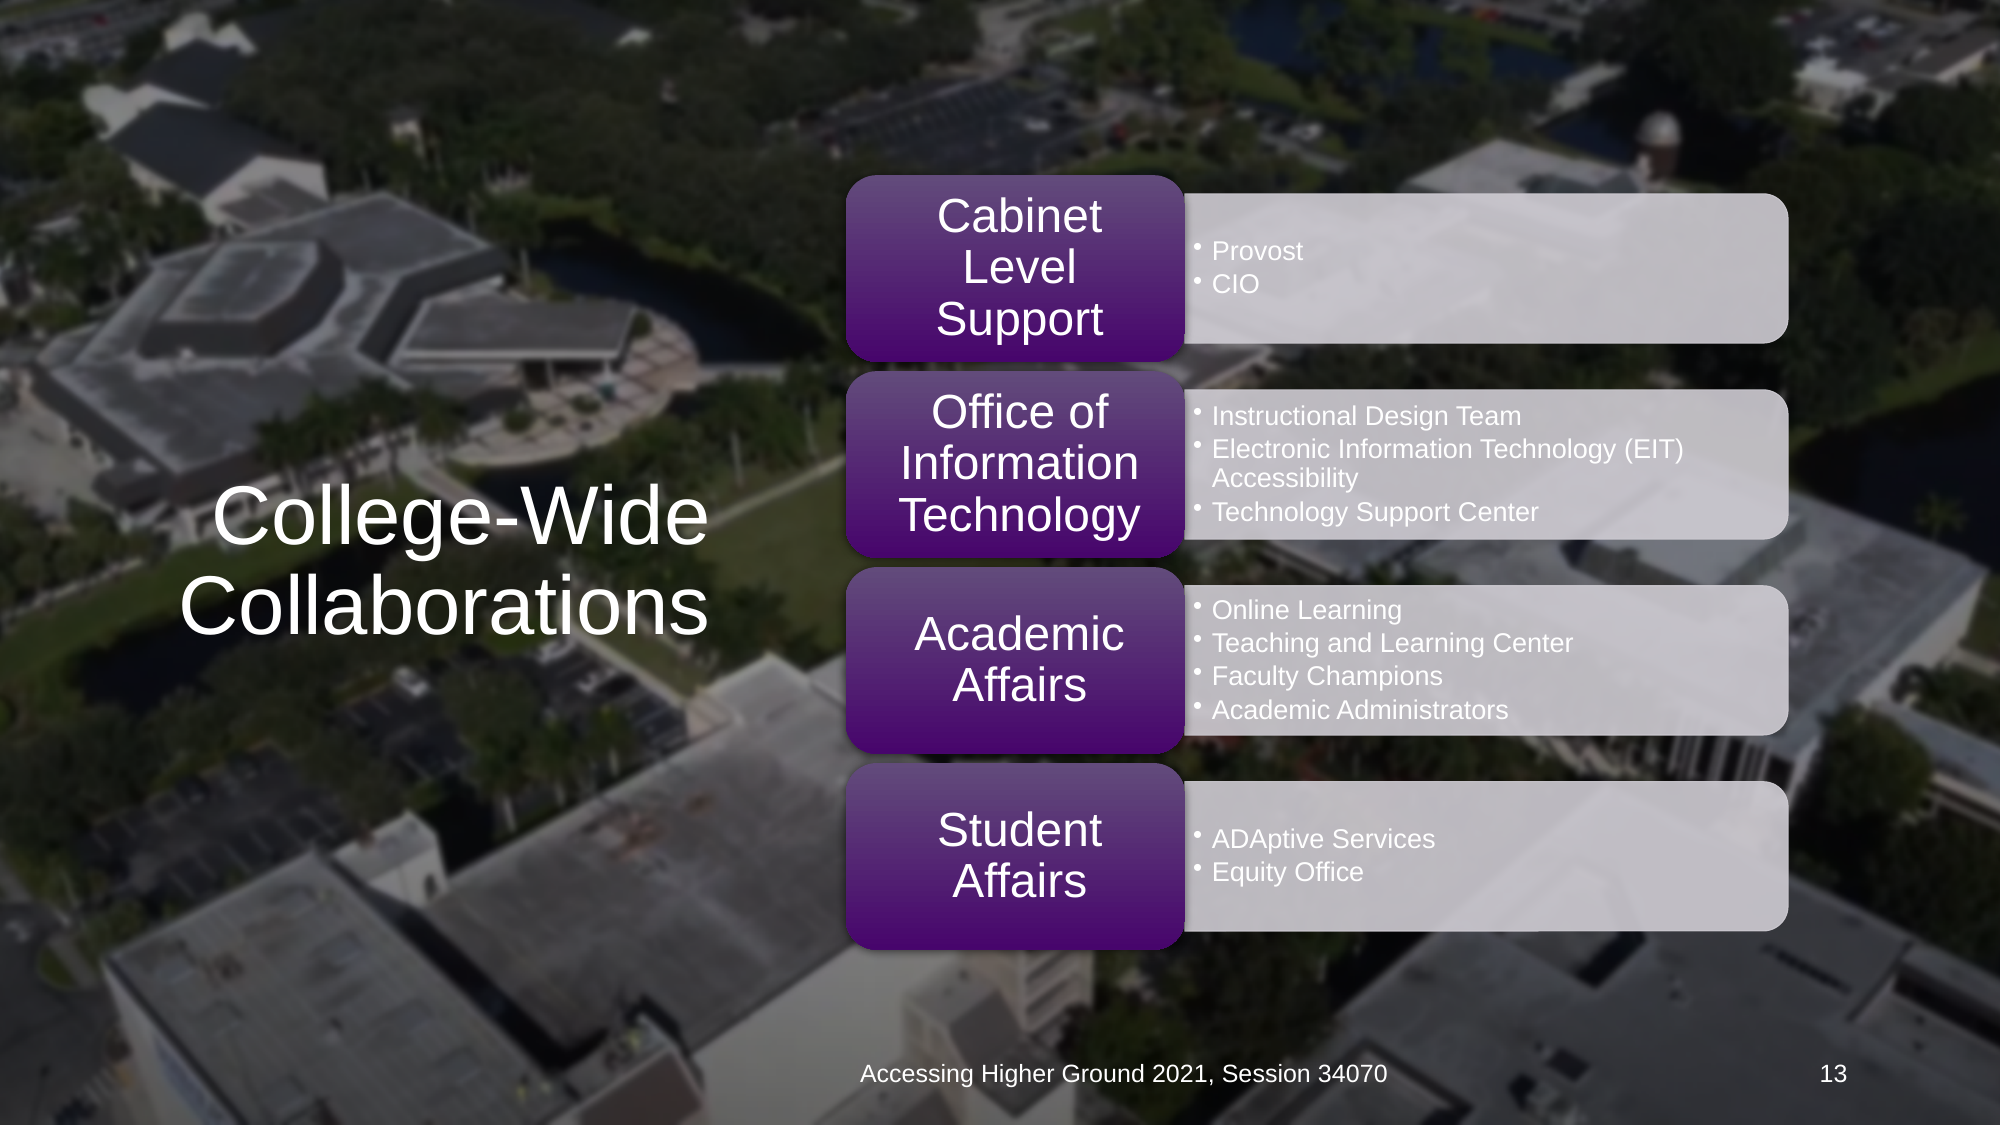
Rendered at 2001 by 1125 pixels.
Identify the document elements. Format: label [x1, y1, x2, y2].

picture [0, 0, 2000, 1125]
list [845, 174, 1788, 951]
